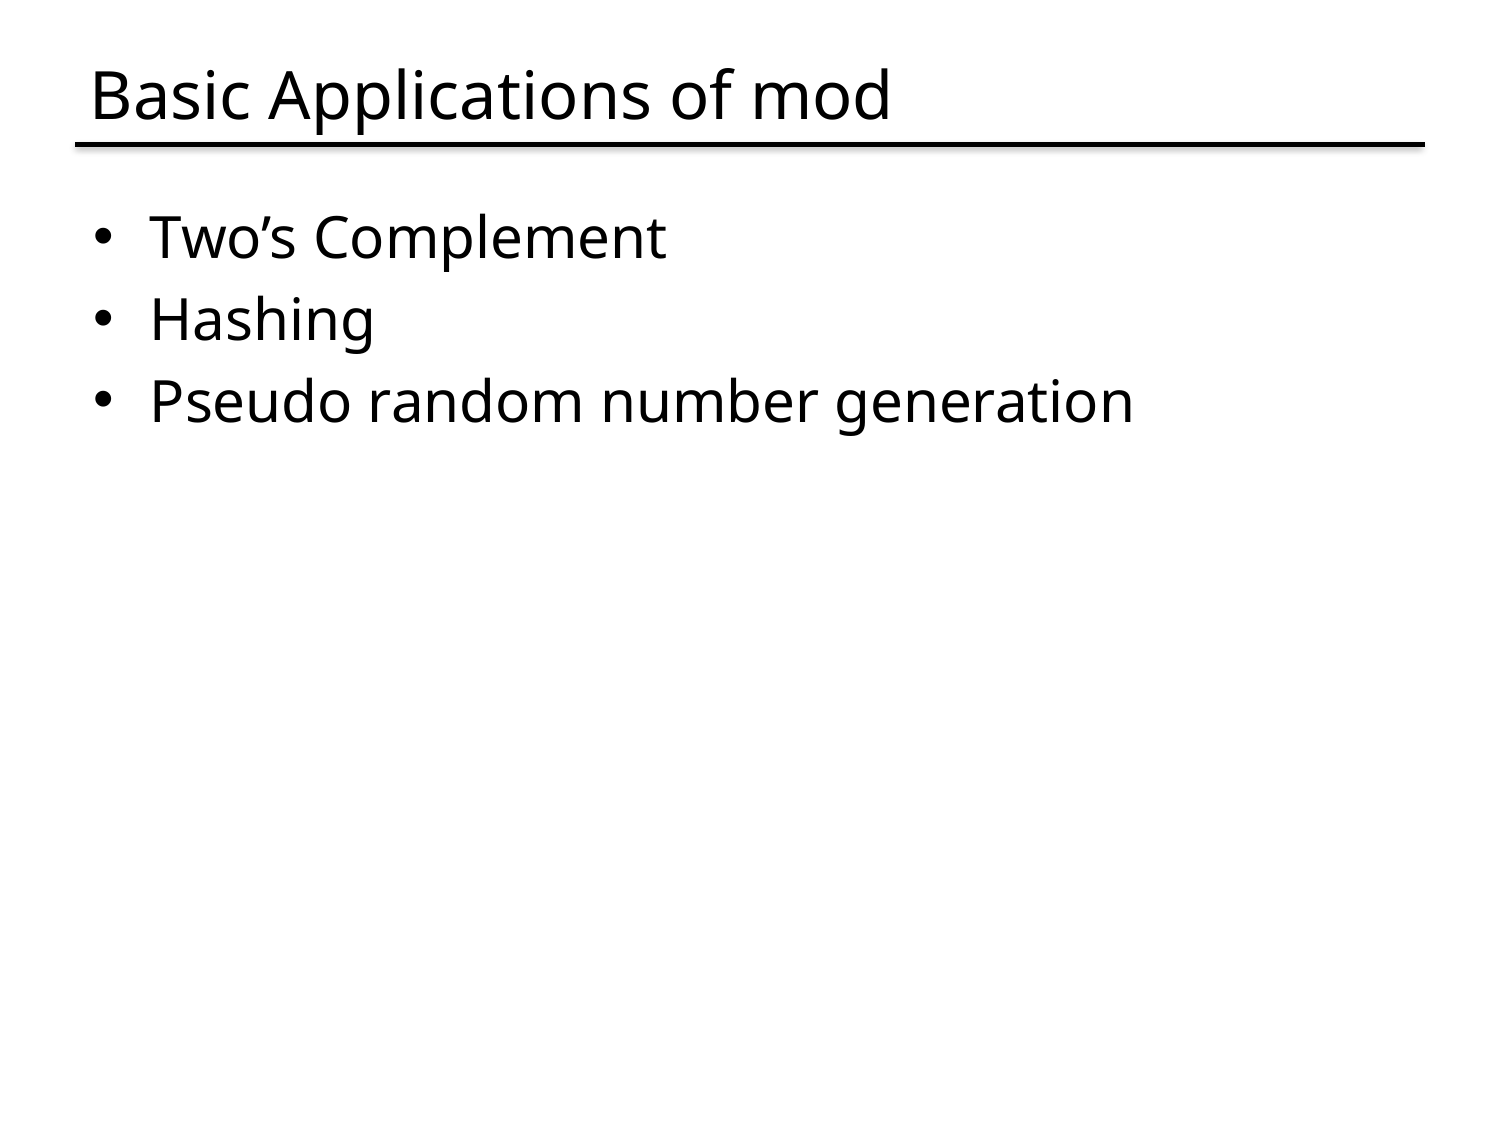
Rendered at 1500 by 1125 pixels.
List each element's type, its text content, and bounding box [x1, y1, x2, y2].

title Basic Applications of mod [75, 45, 1425, 145]
list Two’s Complement Hashing Pseudo random number generation [78, 192, 1429, 1037]
